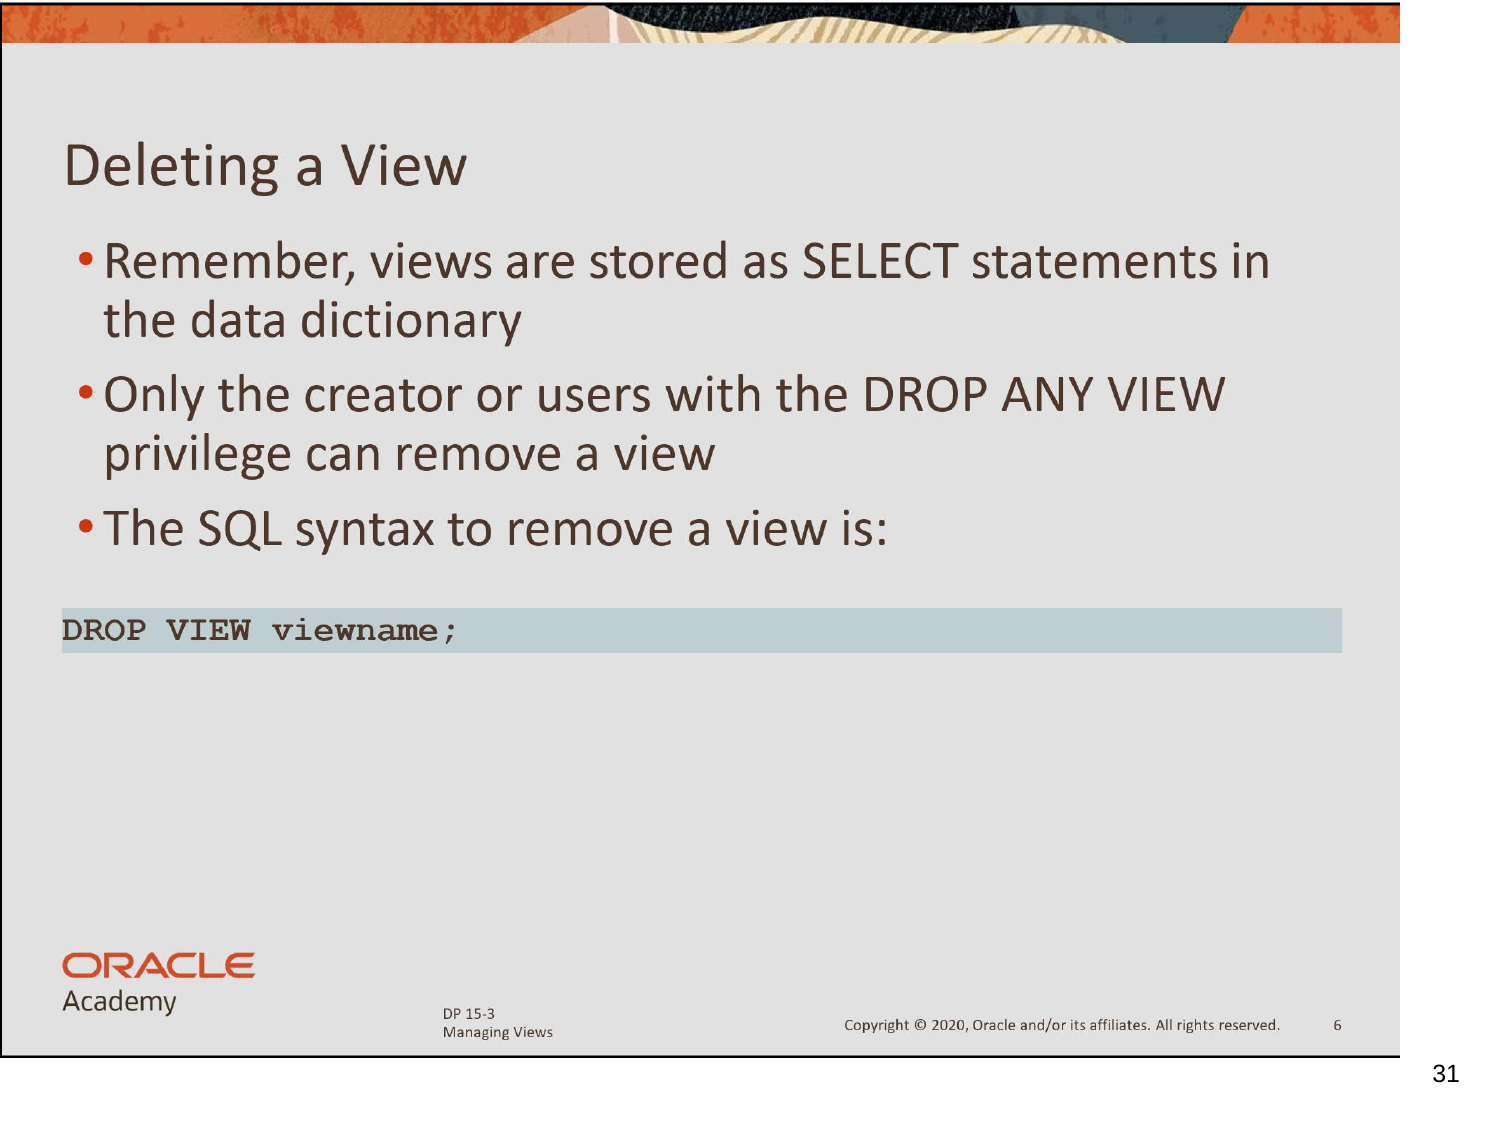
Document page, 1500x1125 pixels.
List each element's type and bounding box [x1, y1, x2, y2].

picture [0, 0, 1401, 1058]
